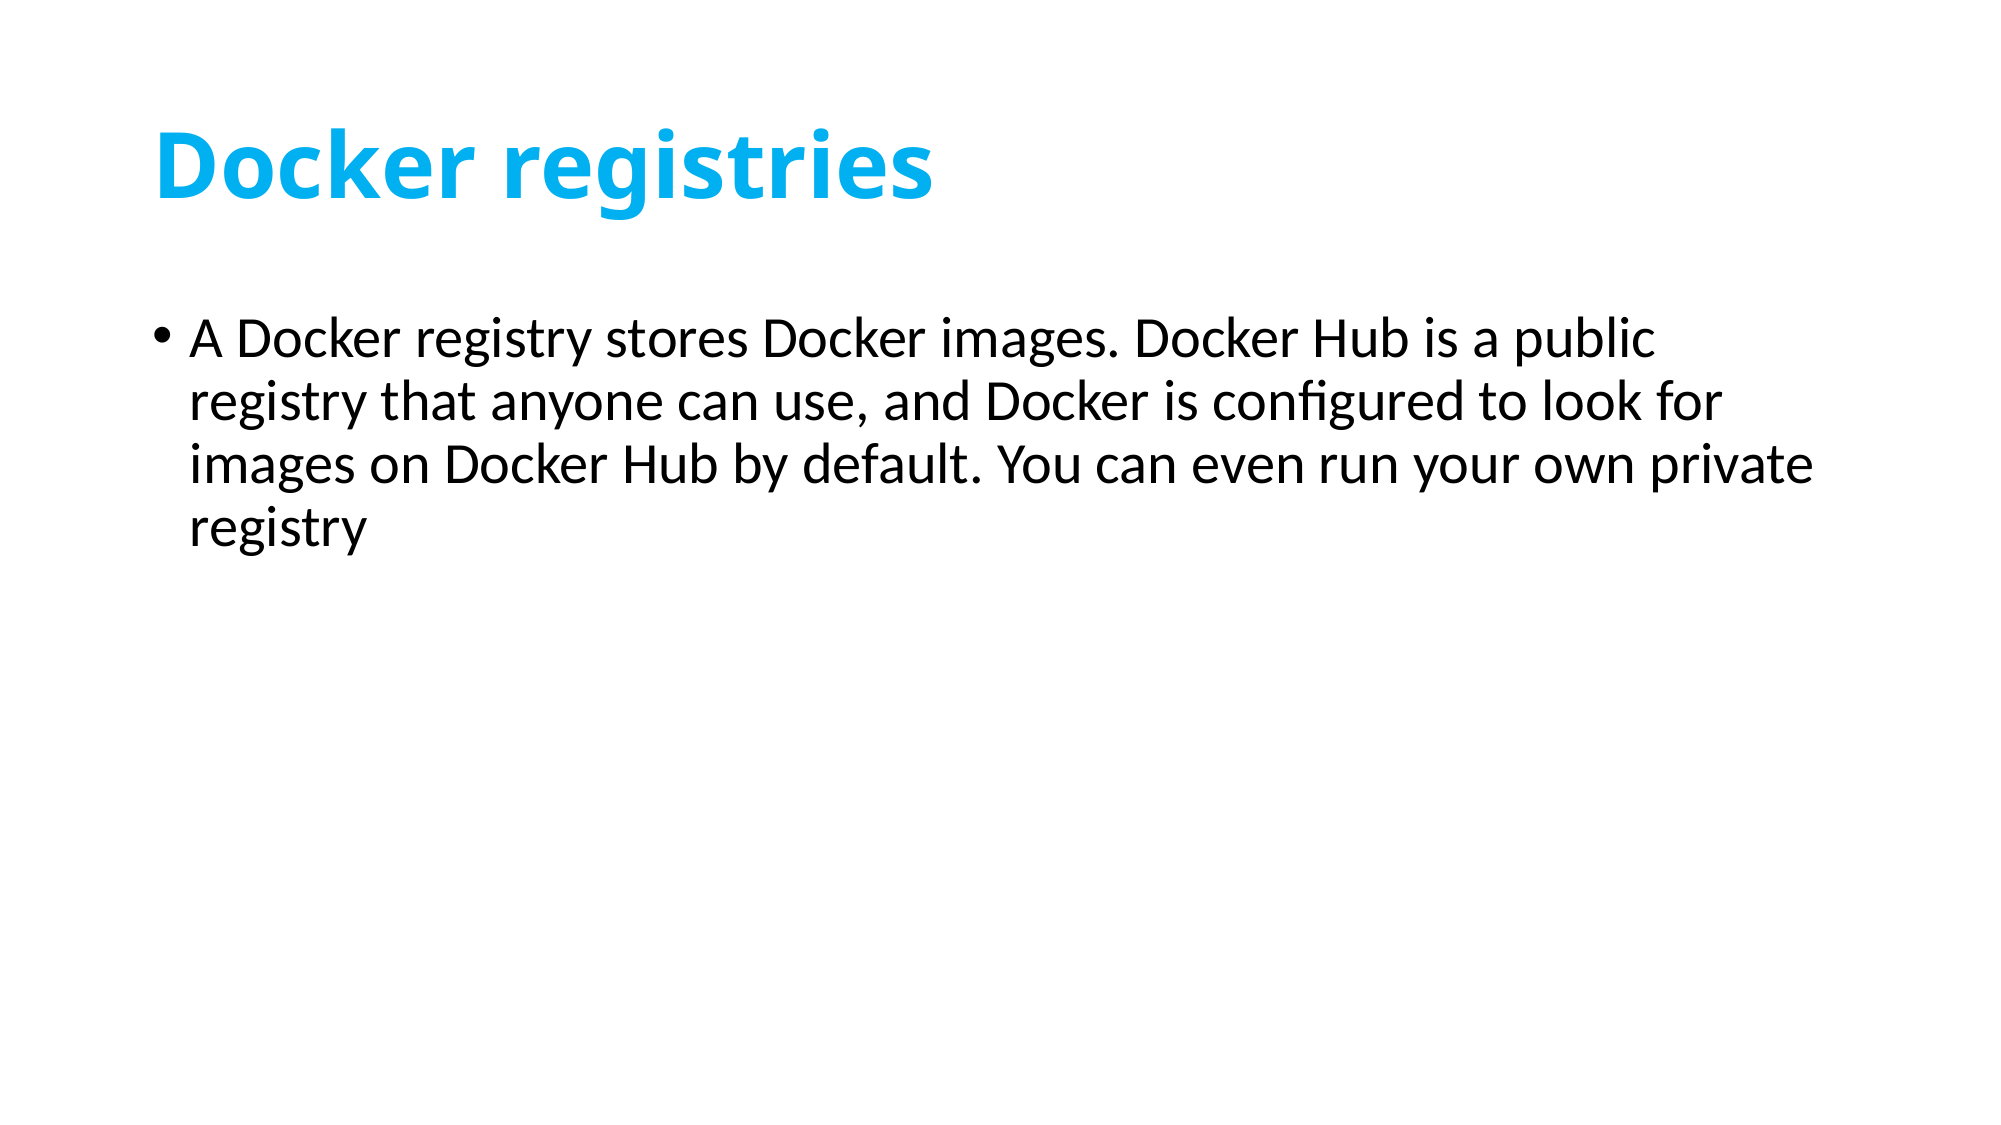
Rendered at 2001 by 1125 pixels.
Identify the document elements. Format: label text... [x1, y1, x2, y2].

list A Docker registry stores Docker images. Docker Hub is a public registry that anyone can use, and Docker is configured to look for images on Docker Hub by default. You can even run your own private registry [137, 299, 1863, 1014]
title Docker registries [137, 59, 1863, 278]
